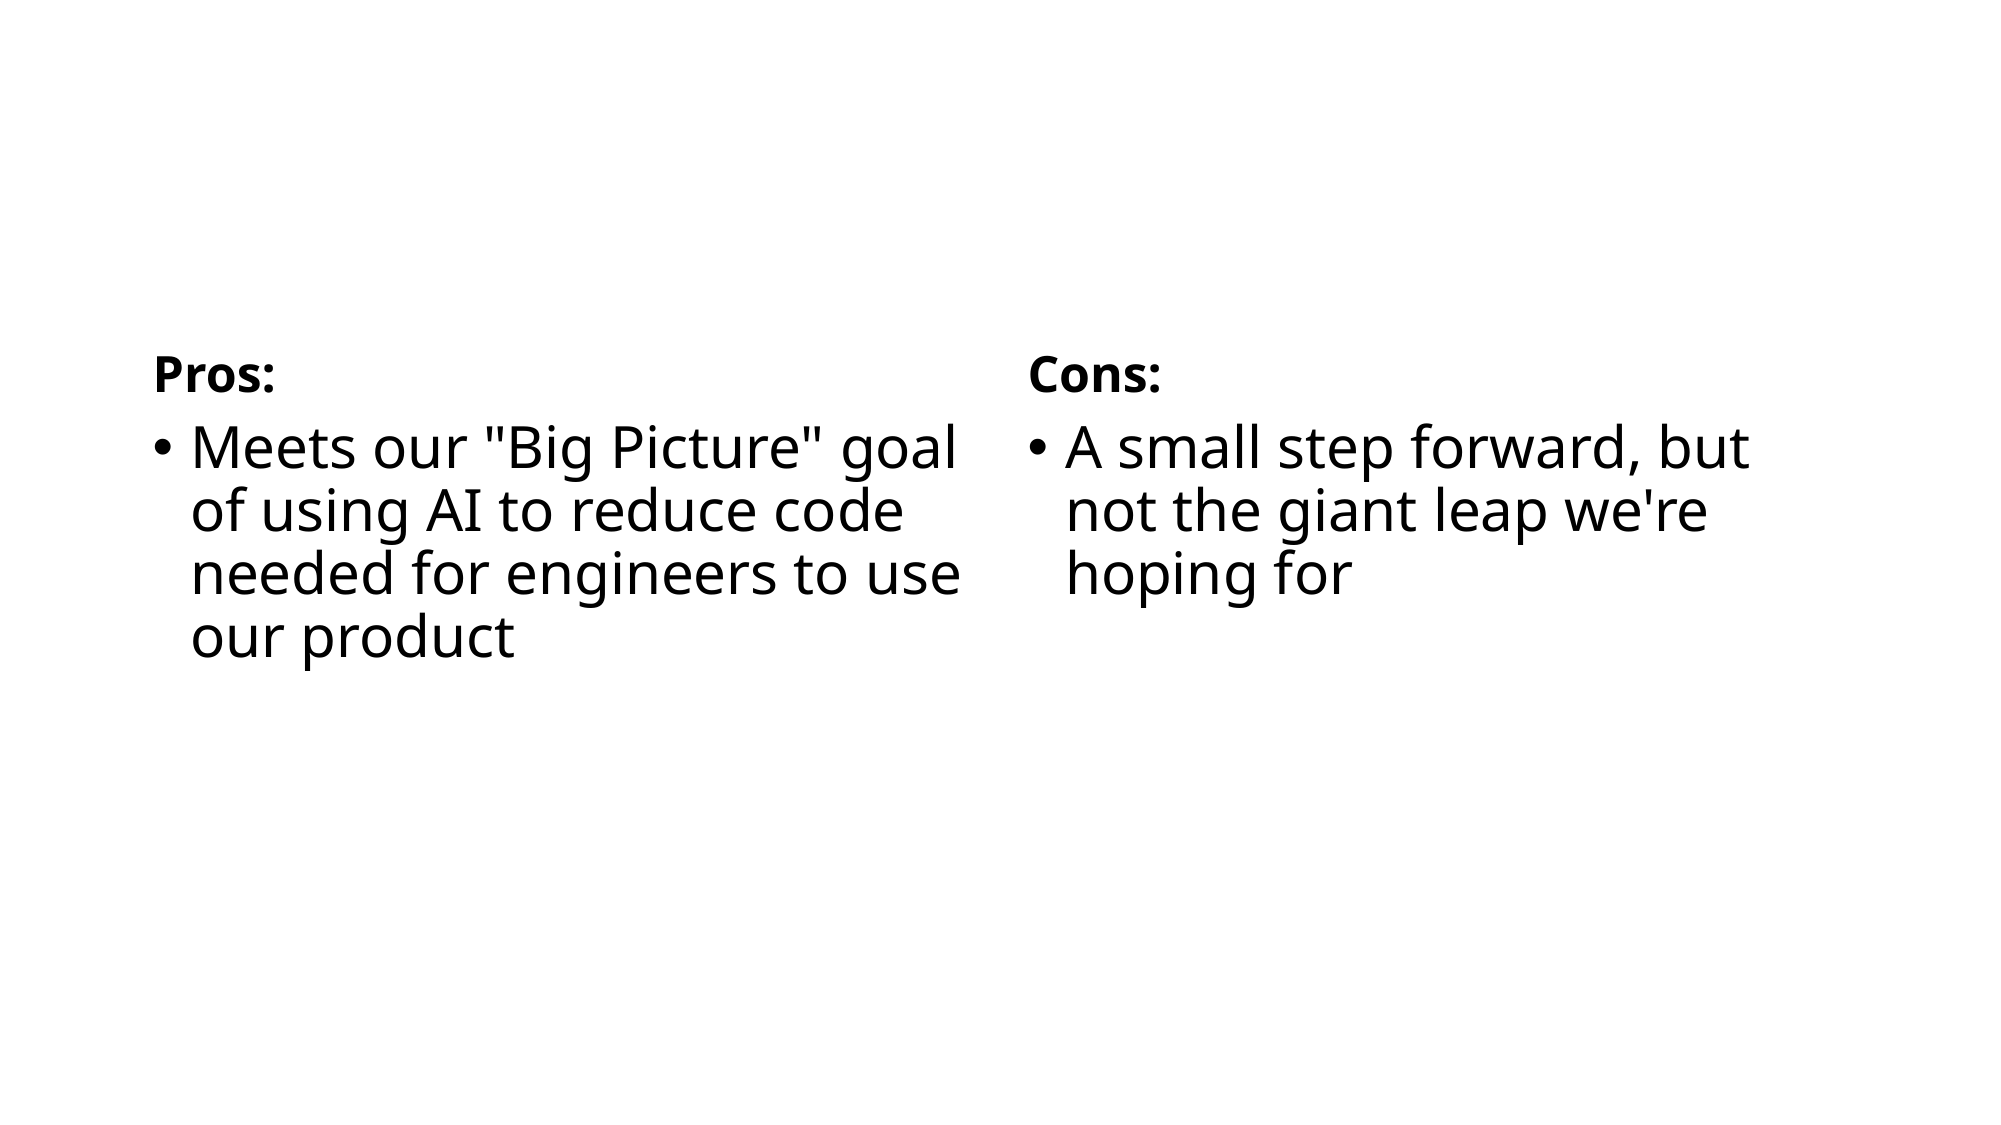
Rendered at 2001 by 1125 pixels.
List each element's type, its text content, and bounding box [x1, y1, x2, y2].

list A small step forward, but not the giant leap we're hoping for [1012, 410, 1863, 1016]
list Meets our "Big Picture" goal of using AI to reduce code needed for engineers to use our product [137, 410, 984, 1016]
list Cons: [1012, 275, 1863, 410]
list Pros: [137, 275, 984, 410]
